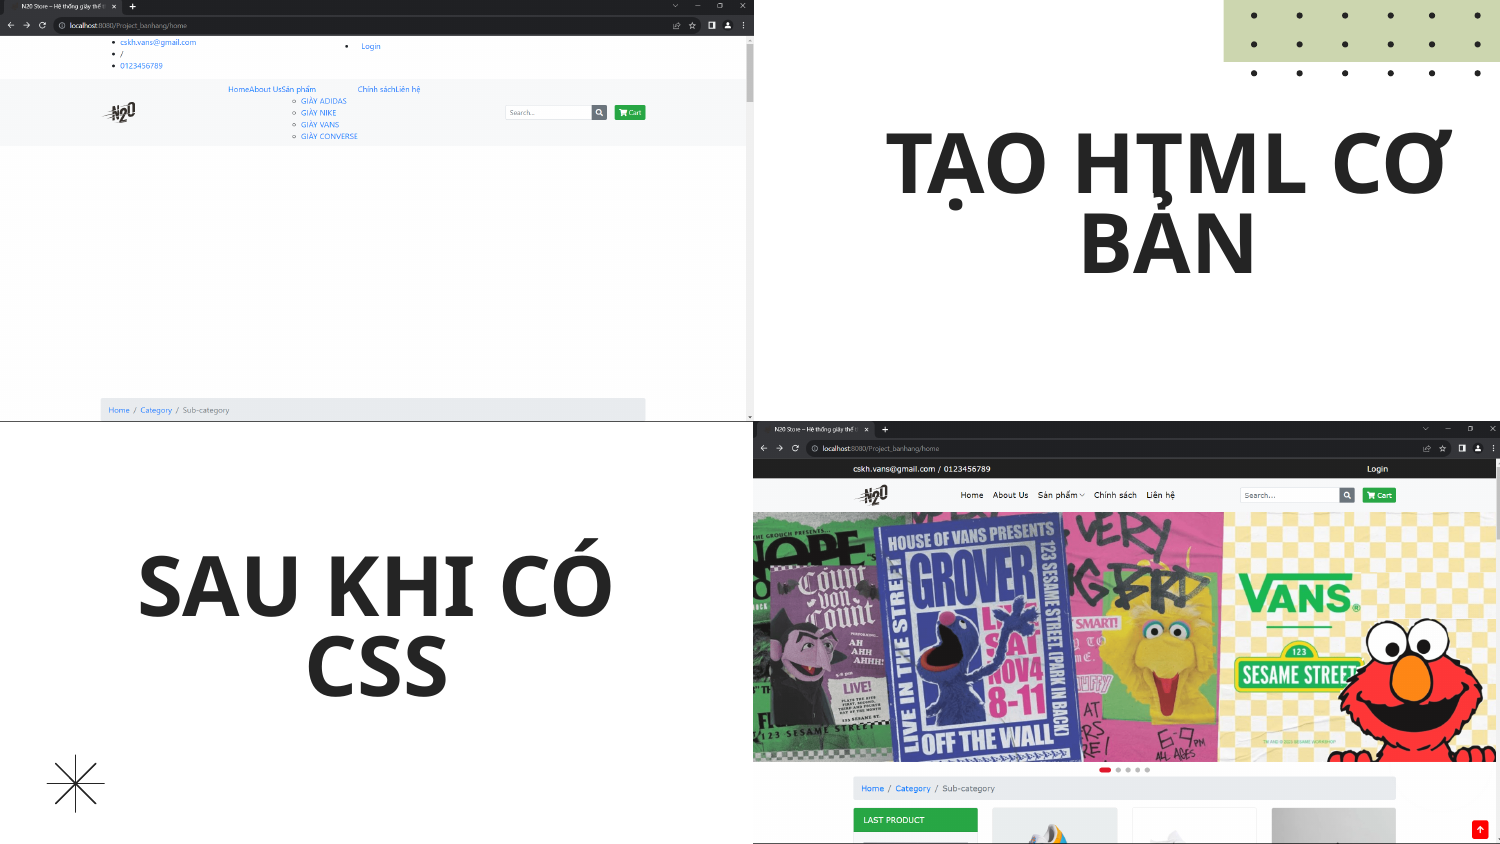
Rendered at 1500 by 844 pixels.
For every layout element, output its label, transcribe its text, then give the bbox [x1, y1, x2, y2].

text_box SAU KHI CÓ CSS [45, 433, 708, 832]
picture [0, 0, 1500, 844]
title TẠO HTML CƠ BẢN [852, 11, 1484, 409]
